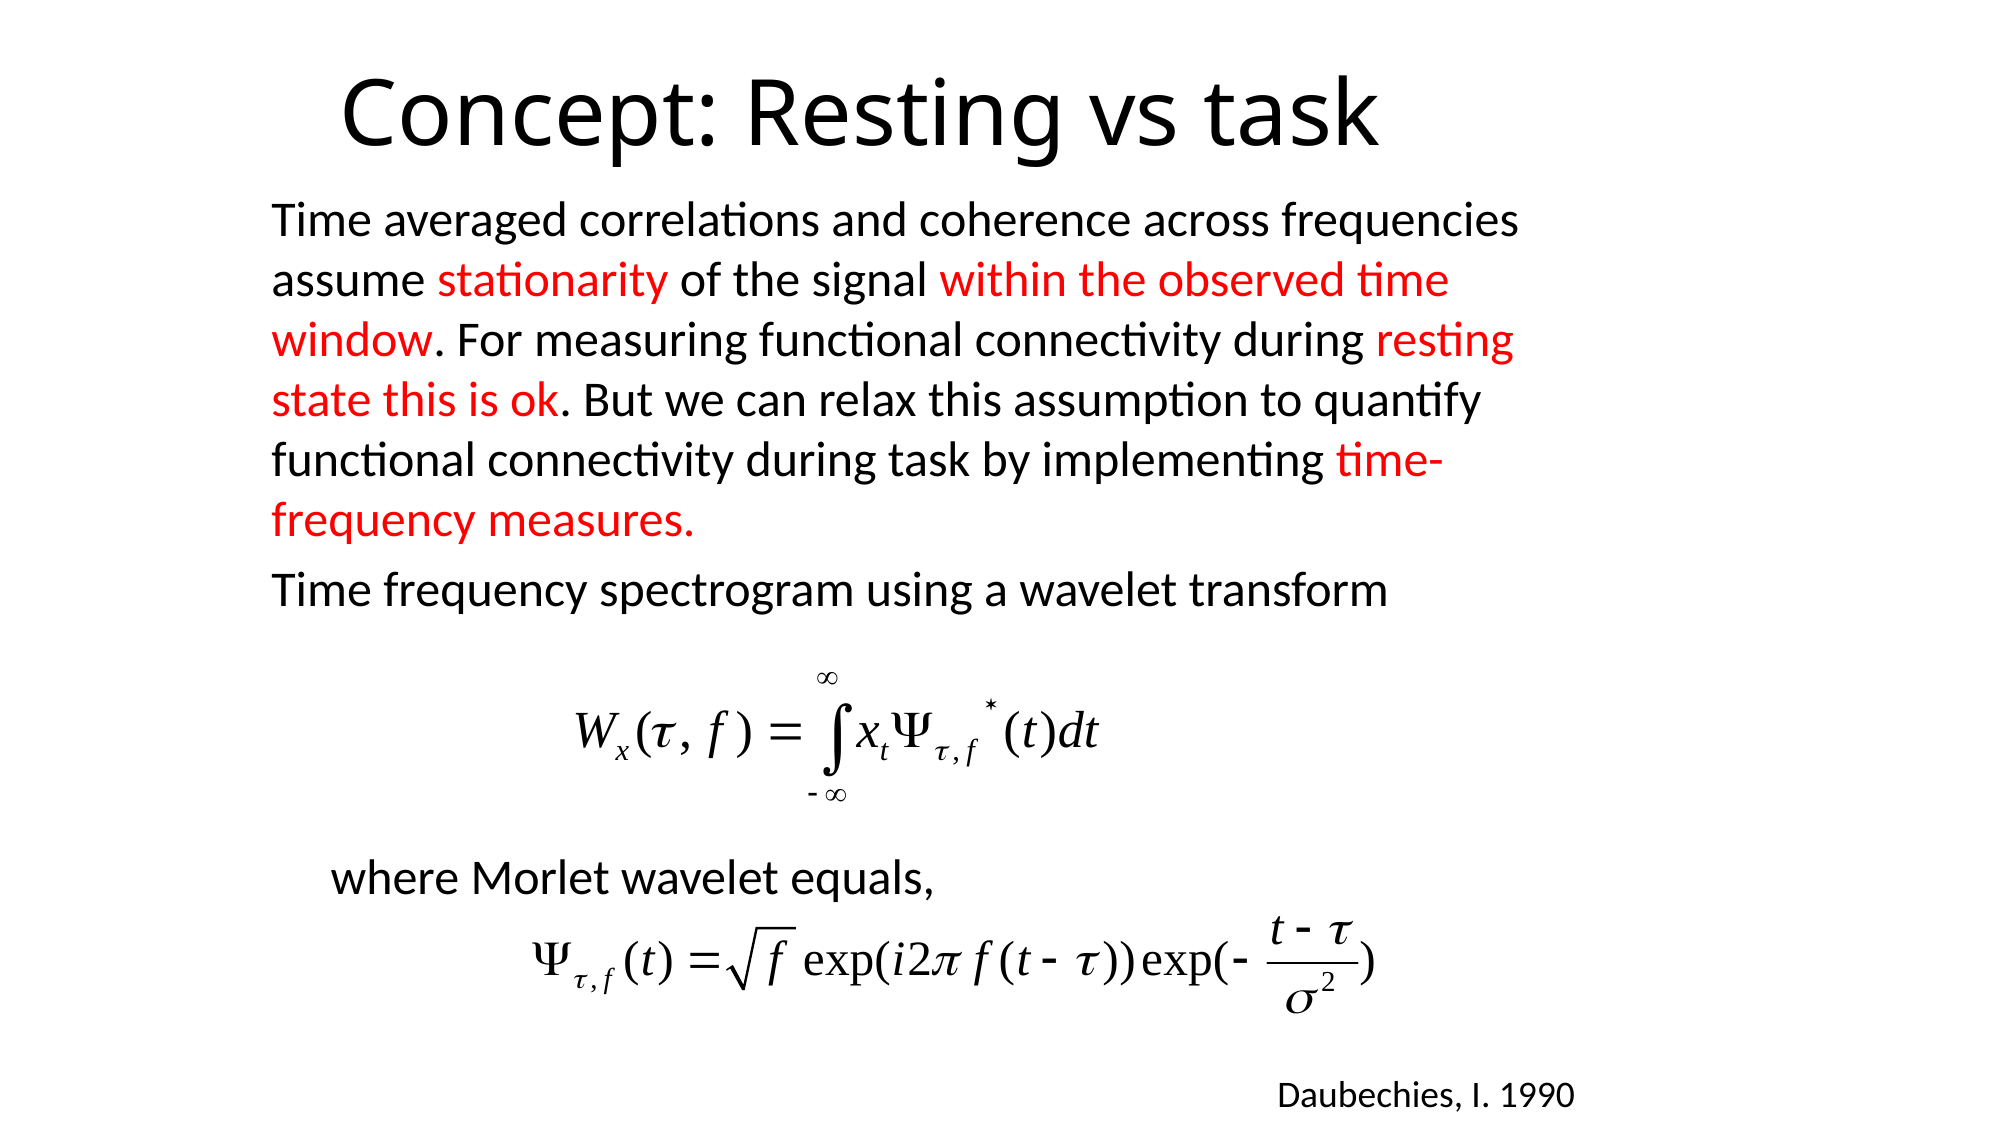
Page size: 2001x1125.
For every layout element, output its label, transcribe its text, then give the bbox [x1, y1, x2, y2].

title Concept: Resting vs task [324, 45, 1675, 188]
text_box Time averaged correlations and coherence across frequencies assume stationarity of the signal within the observed time window. For measuring functional connectivity during resting state this is ok. But we can relax this assumption to quantify functional connectivity during task by implementing time-frequency measures. Time frequency spectrogram using a wavelet transform [256, 179, 1607, 624]
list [525, 897, 1388, 1025]
text_box Daubechies, I. 1990 [1262, 1062, 1675, 1123]
text_box where Morlet wavelet equals, [315, 837, 951, 913]
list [569, 651, 1109, 817]
